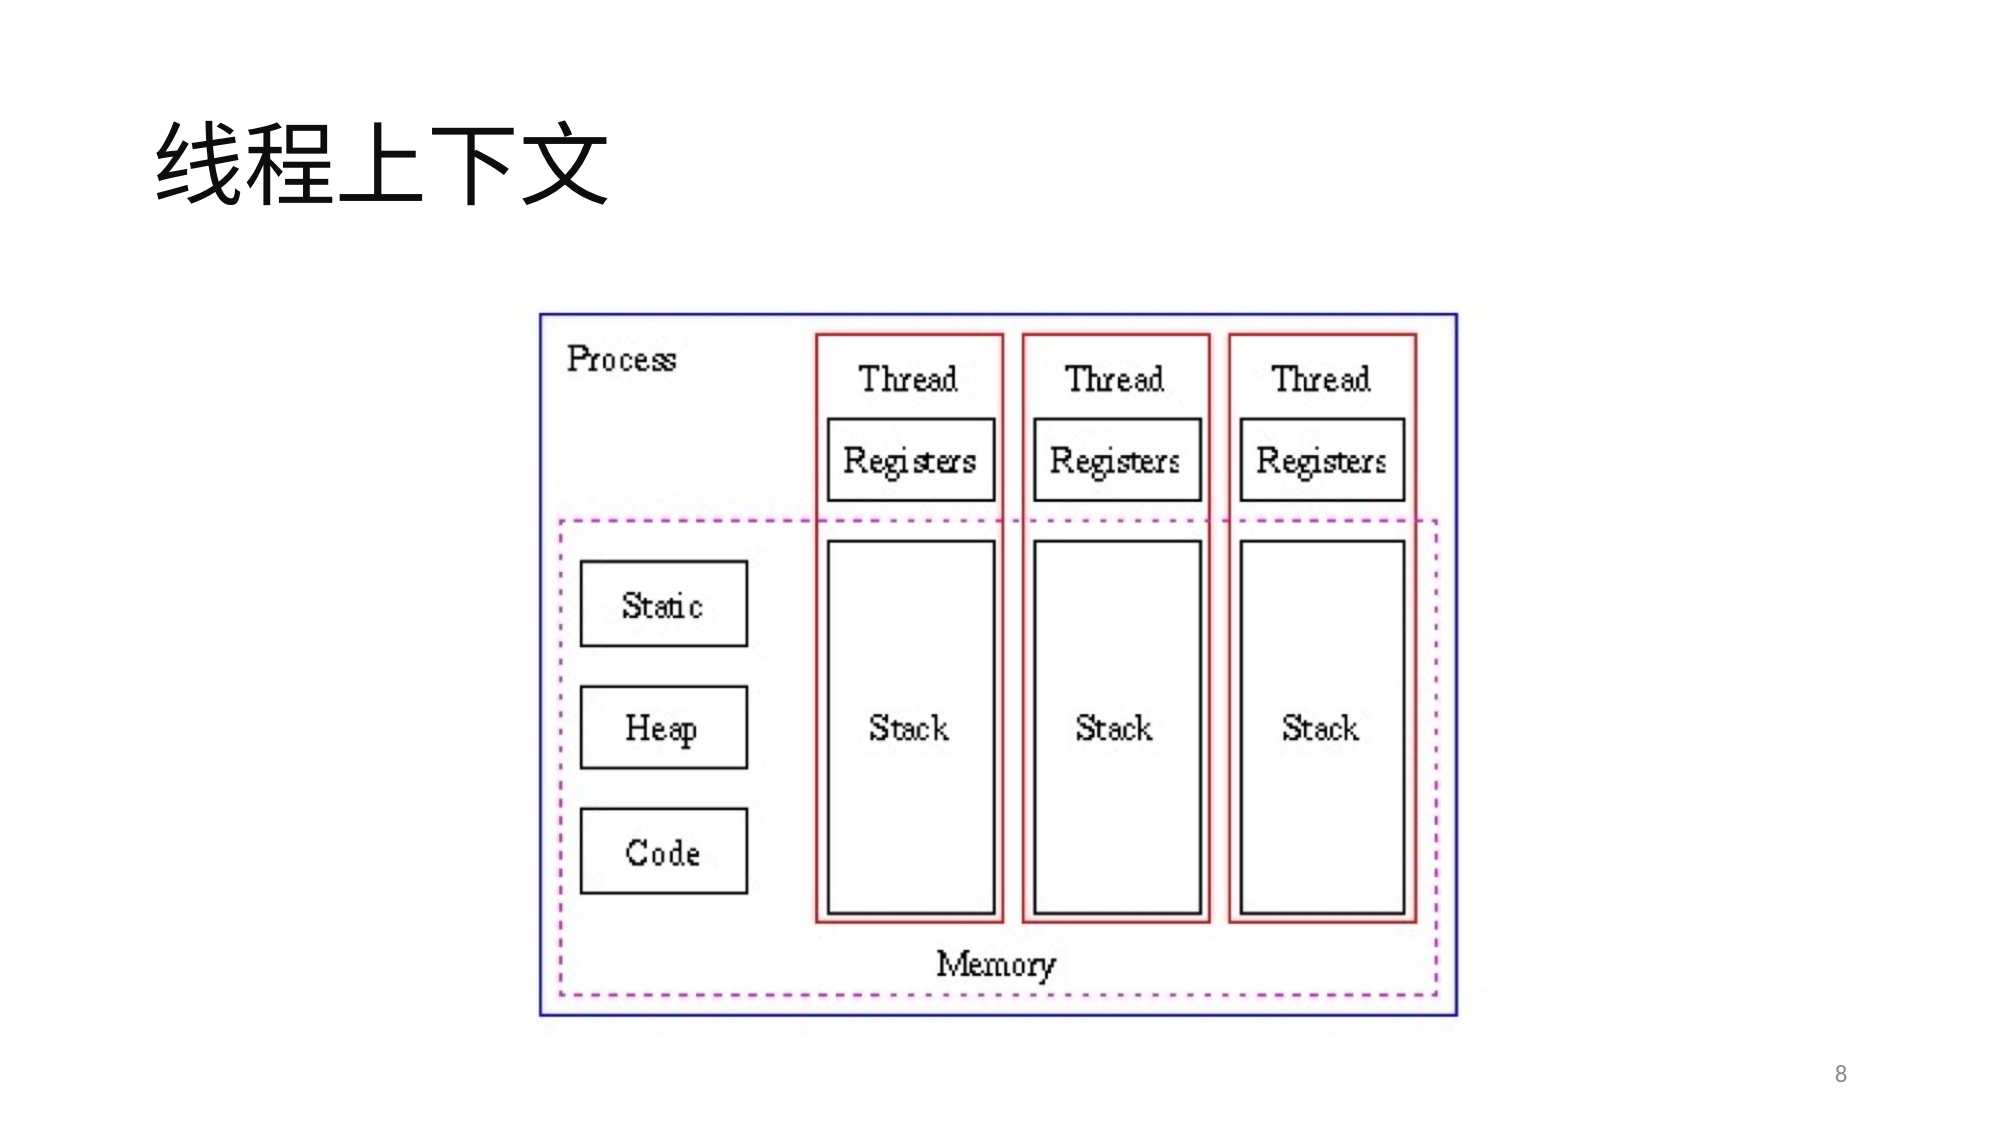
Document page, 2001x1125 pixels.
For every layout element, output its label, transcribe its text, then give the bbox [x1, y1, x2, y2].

slide_number 8 [1412, 1042, 1863, 1103]
picture [510, 289, 1490, 1043]
title 线程上下文 [137, 59, 1863, 278]
